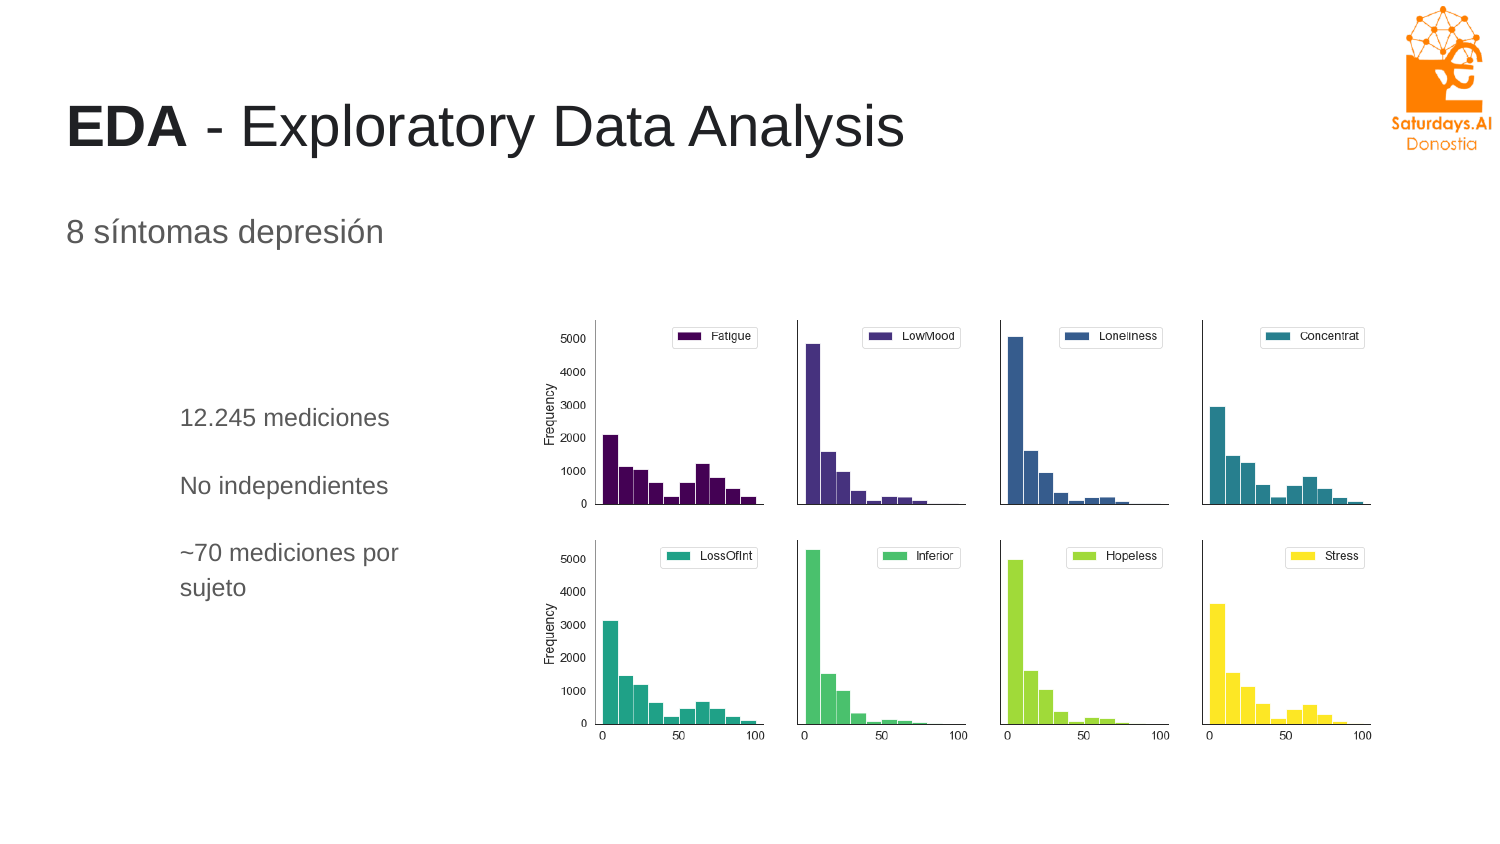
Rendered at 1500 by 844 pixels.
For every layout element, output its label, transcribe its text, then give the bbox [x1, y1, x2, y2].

picture [469, 256, 1470, 791]
picture [1391, 6, 1492, 153]
title EDA - Exploratory Data Analysis [51, 72, 1449, 167]
list 8 síntomas depresión [51, 189, 1449, 381]
text_box 12.245 mediciones No independientes ~70 mediciones por sujeto [14, 381, 470, 820]
